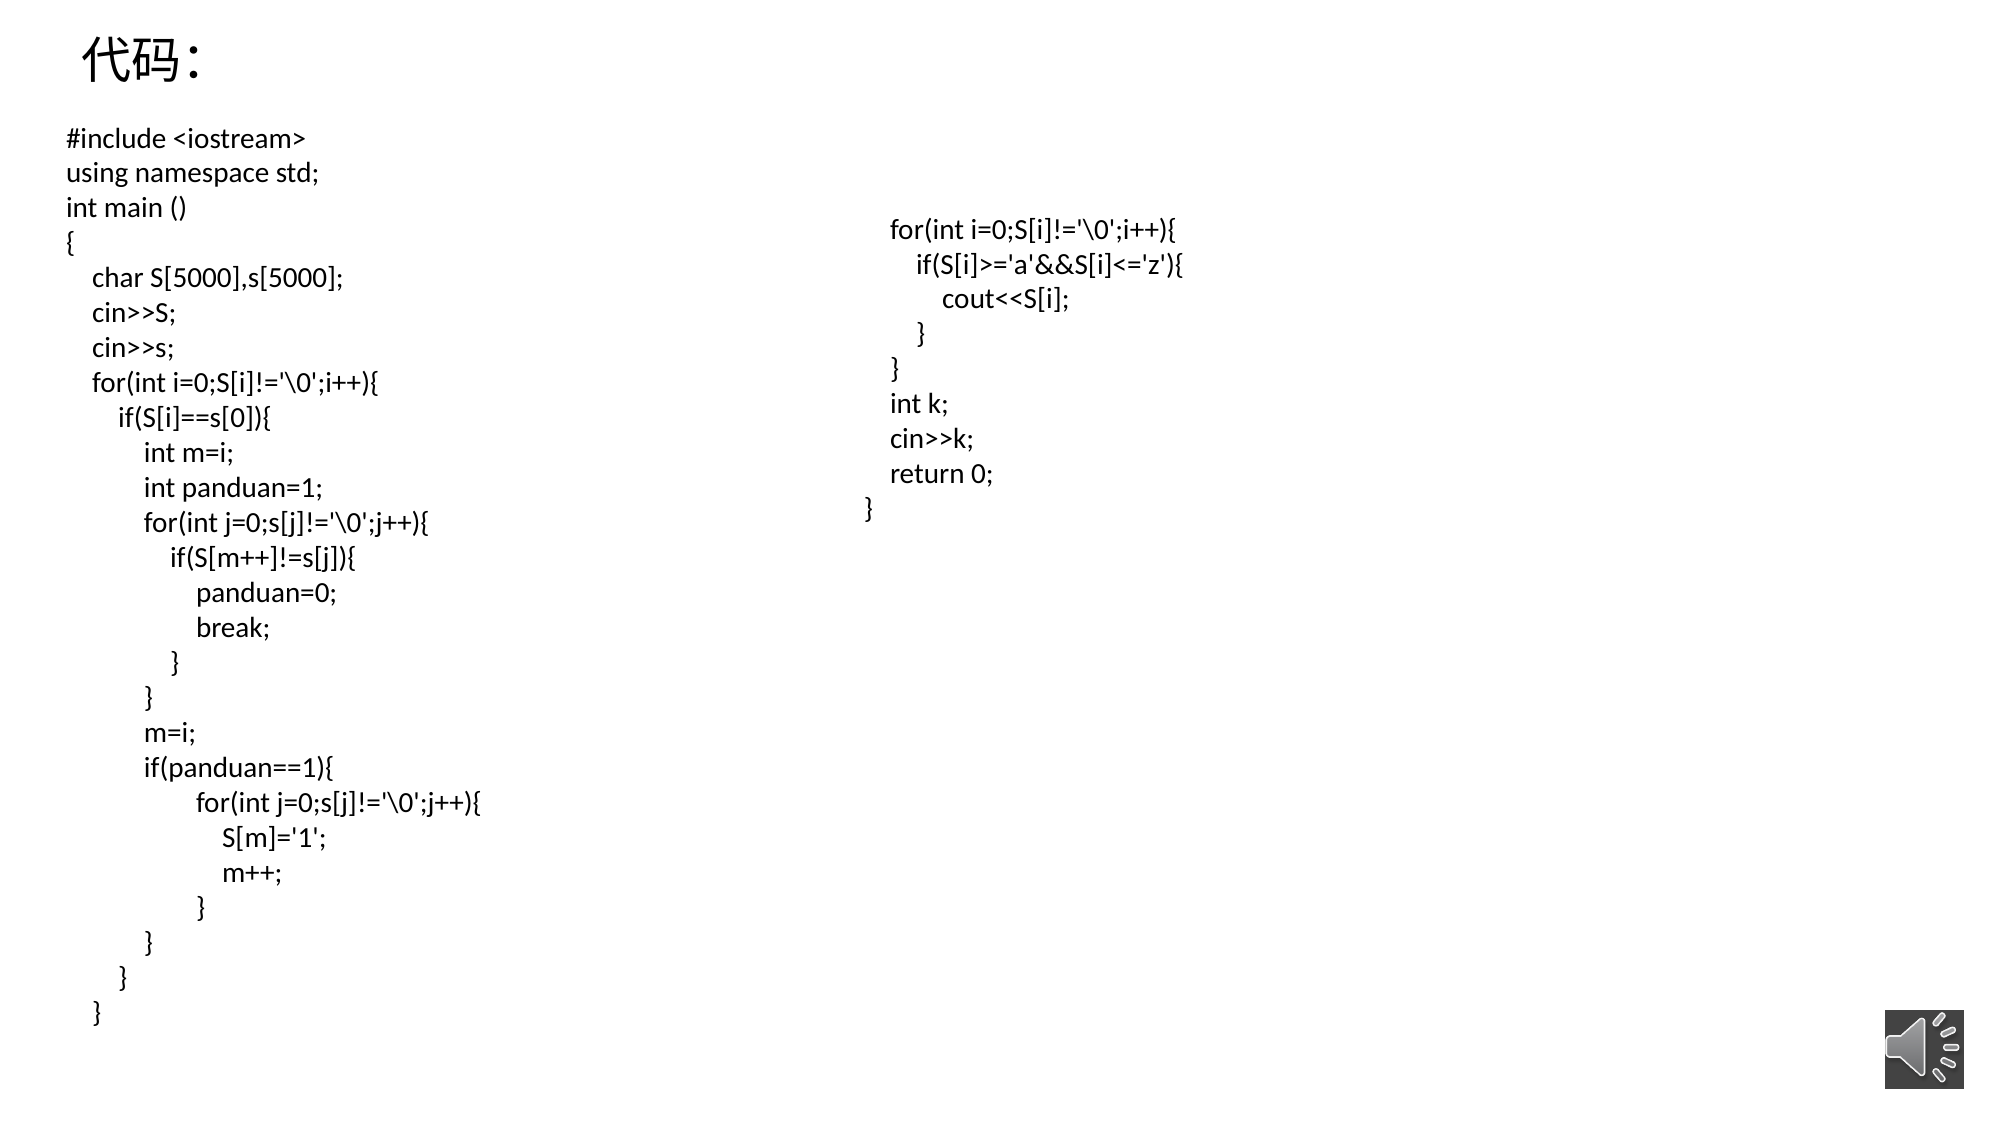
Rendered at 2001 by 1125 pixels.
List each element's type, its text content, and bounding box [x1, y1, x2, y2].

text_box 代码： [66, 20, 1809, 96]
text_box for(int i=0;S[i]!='\0';i++){ if(S[i]>='a'&&S[i]<='z'){ cout<<S[i]; } } int k; cin>>k; return 0; } [849, 202, 1809, 532]
picture [1884, 1009, 1965, 1090]
text_box #include <iostream> using namespace std; int main () { char S[5000],s[5000]; cin>>S; cin>>s; for(int i=0;S[i]!='\0';i++){ if(S[i]==s[0]){ int m=i; int panduan=1; for(int j=0;s[j]!='\0';j++){ if(S[m++]!=s[j]){ panduan=0; break; } } m=i; if(panduan==1){ for(int j=0;s[j]!='\0';j++){ S[m]='1'; m++; } } } } [51, 111, 1342, 1071]
